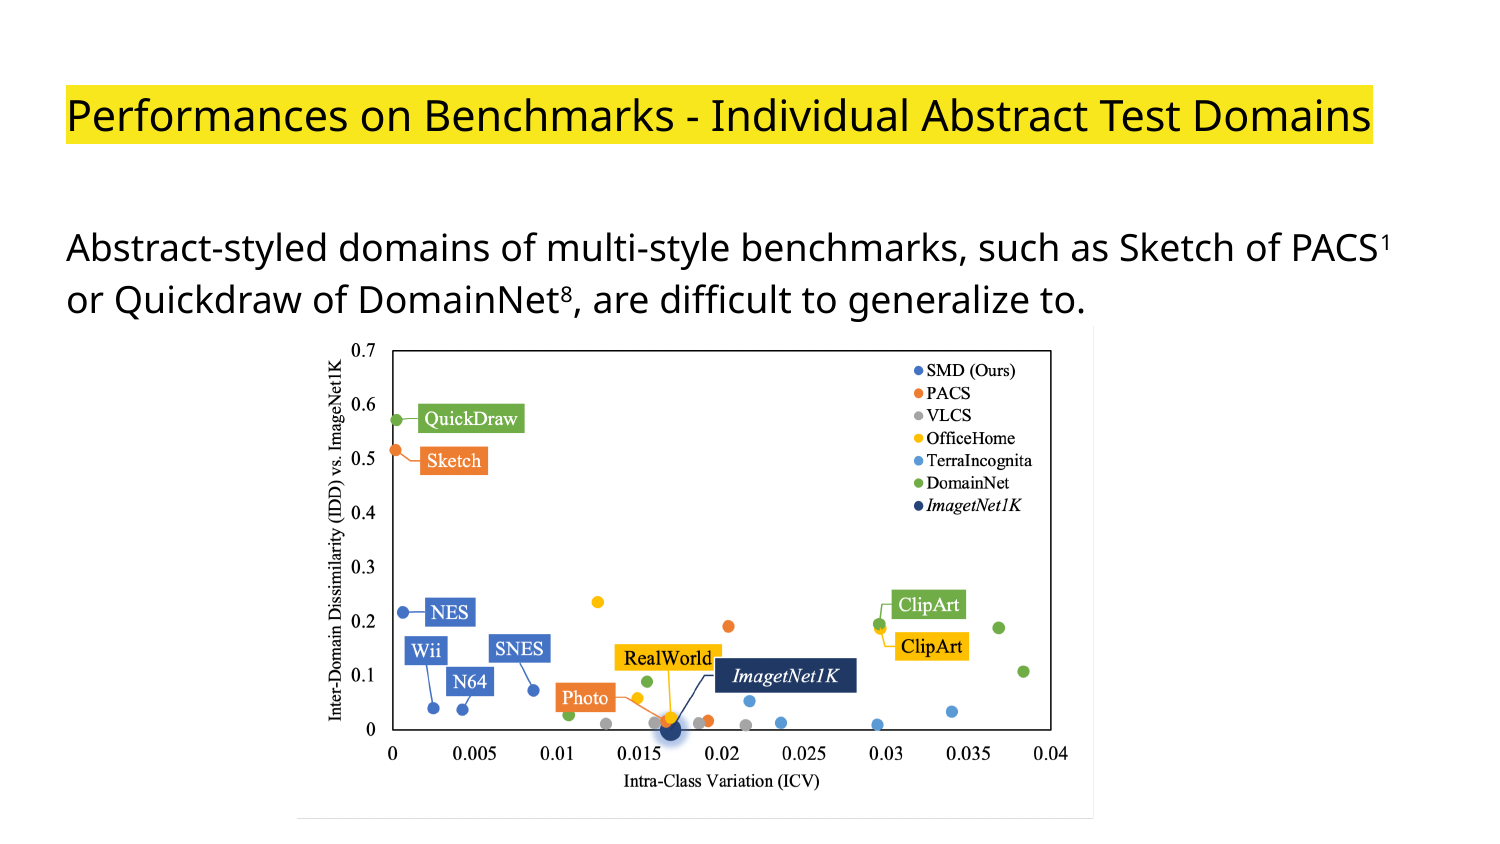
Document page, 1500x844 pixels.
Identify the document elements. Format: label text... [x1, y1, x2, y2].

title Performances on Benchmarks - Individual Abstract Test Domains [51, 72, 1449, 167]
list Abstract-styled domains of multi-style benchmarks, such as Sketch of PACS1 or Quickdraw of DomainNet8, are difficult to generalize to. [51, 202, 1449, 836]
picture [295, 326, 1094, 822]
